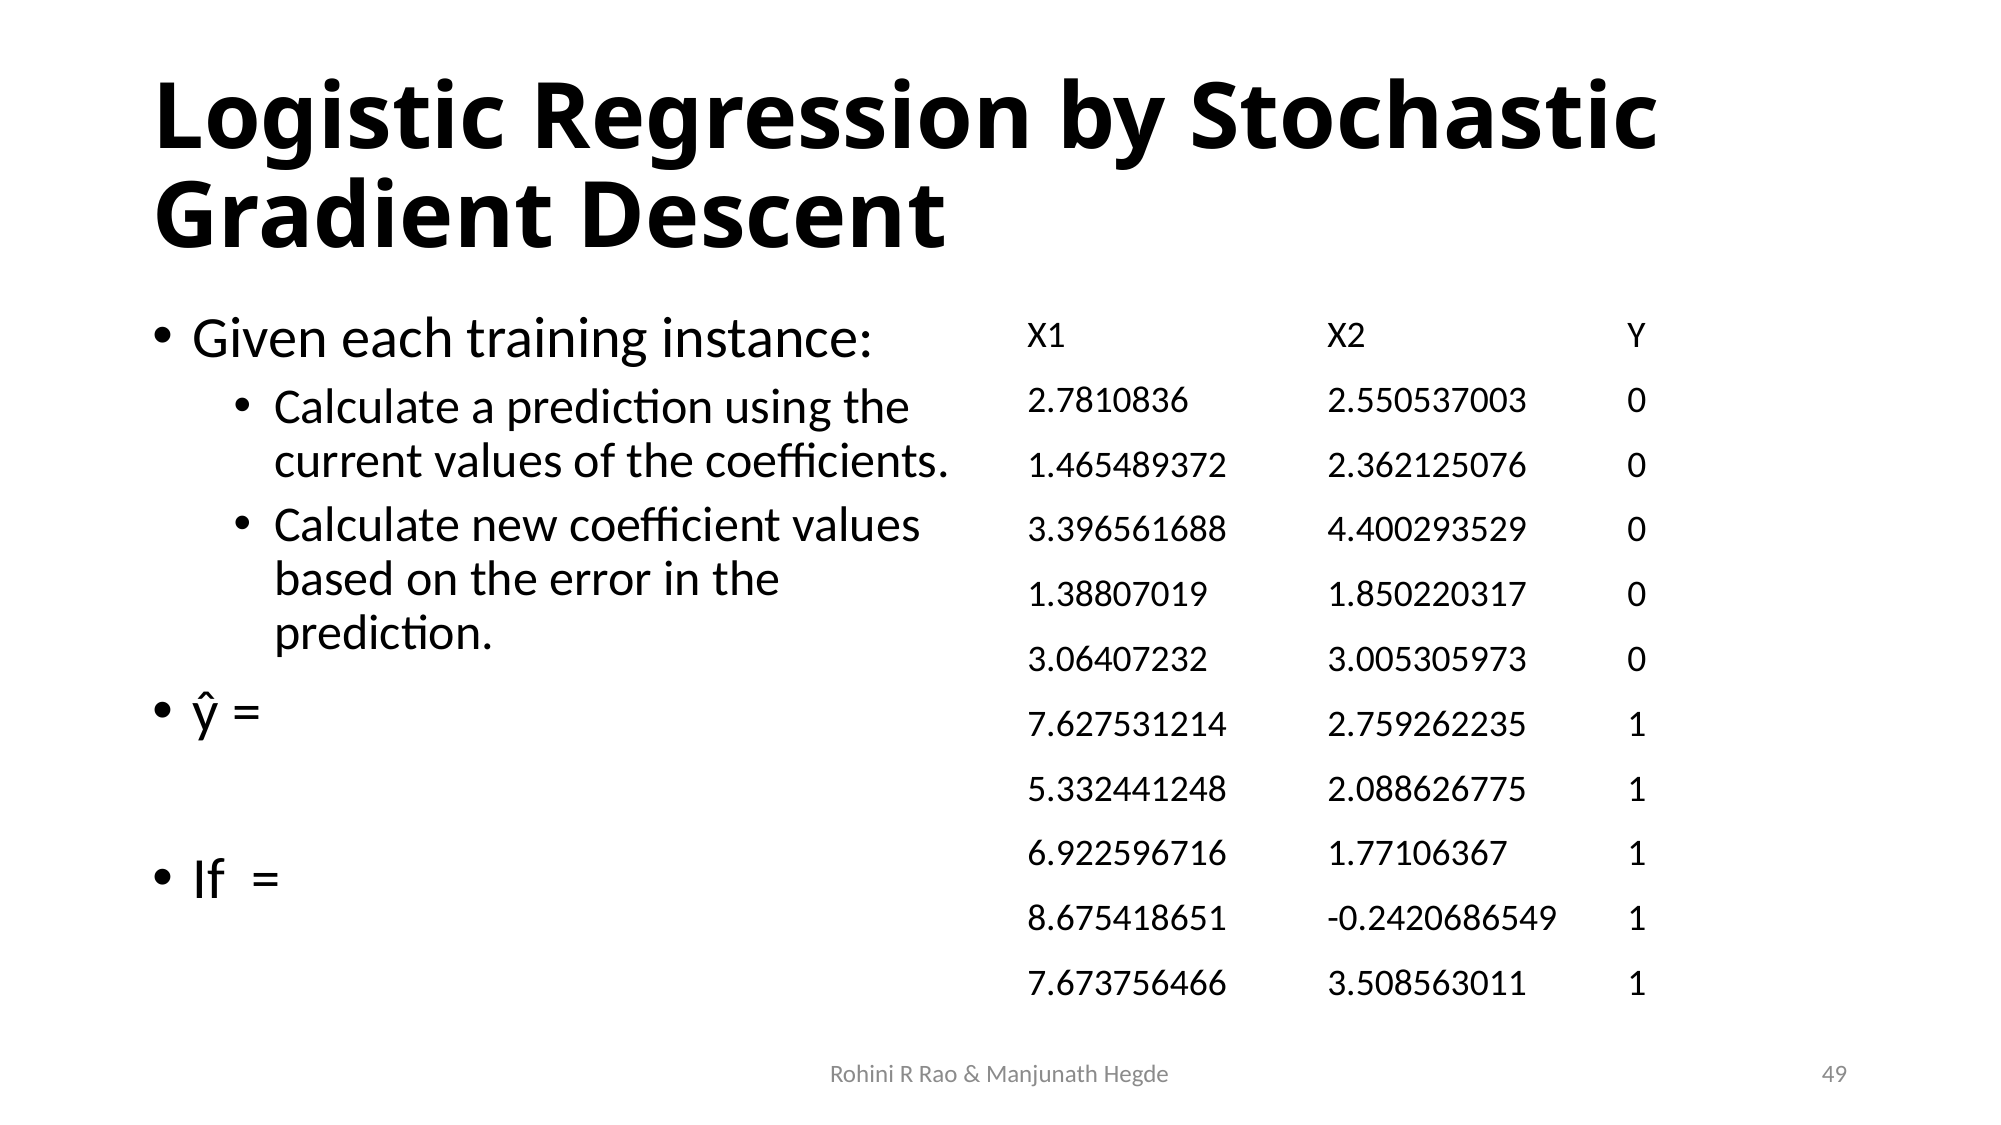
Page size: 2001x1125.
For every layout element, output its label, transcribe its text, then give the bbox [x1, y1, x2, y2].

footer Rohini R Rao & Manjunath Hegde [662, 1042, 1338, 1103]
slide_number 49 [1412, 1042, 1863, 1103]
text_box X1 X2 Y 2.7810836 2.550537003 0 1.465489372 2.362125076 0 3.396561688 4.400293529 0 1.38807019 1.850220317 0 3.06407232 3.005305973 0 7.627531214 2.759262235 1 5.332441248 2.088626775 1 6.922596716 1.77106367 1 8.675418651 -0.2420686549 1 7.673756466 3.508563011 1 [1012, 299, 2000, 1011]
title Logistic Regression by Stochastic Gradient Descent [137, 59, 1863, 278]
